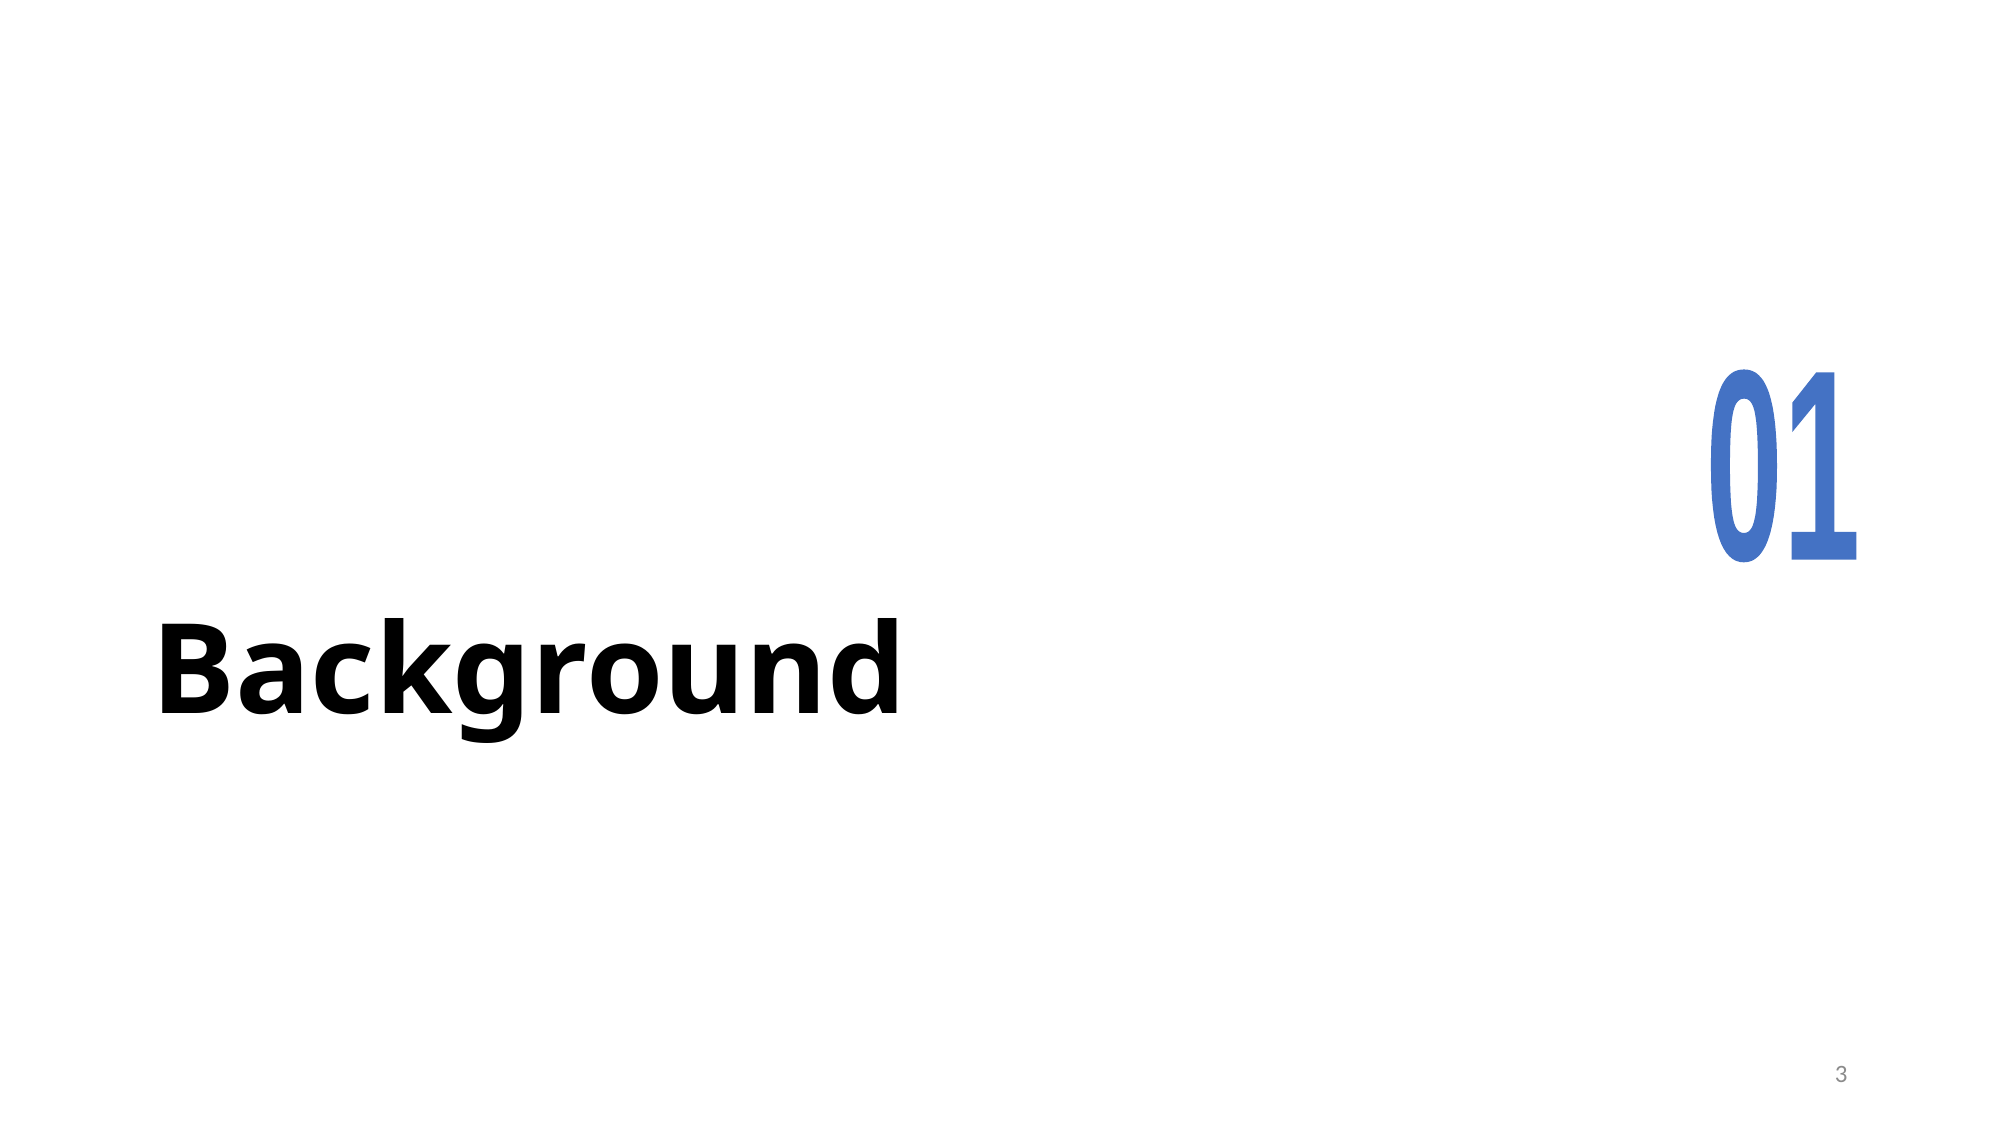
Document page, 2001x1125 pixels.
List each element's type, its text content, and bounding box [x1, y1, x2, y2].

title Background [136, 280, 1862, 749]
slide_number 3 [1412, 1042, 1863, 1103]
